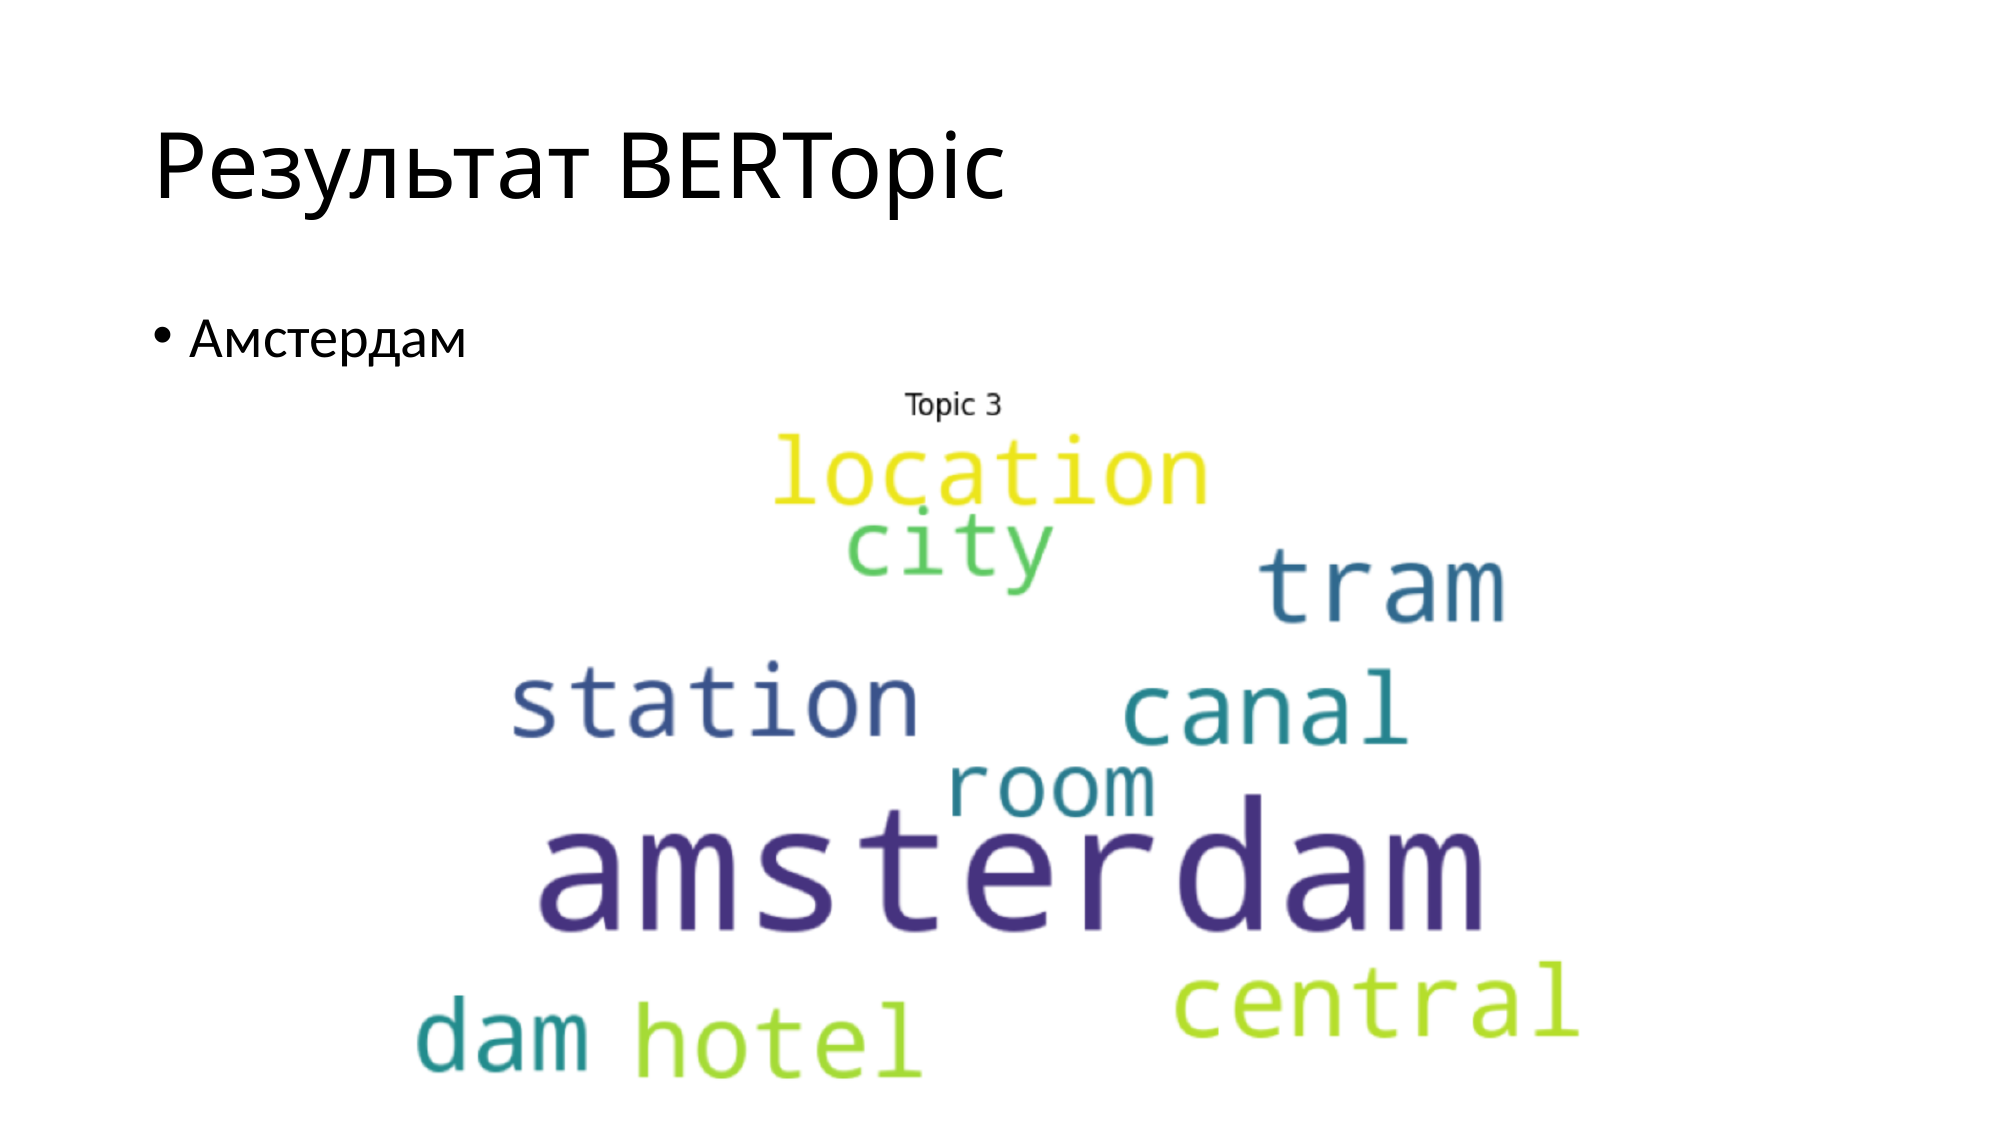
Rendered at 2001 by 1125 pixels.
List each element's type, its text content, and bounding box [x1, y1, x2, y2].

text_box Амстердам [137, 299, 1863, 1014]
title Результат BERTopic [137, 59, 1863, 278]
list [372, 375, 1628, 1090]
